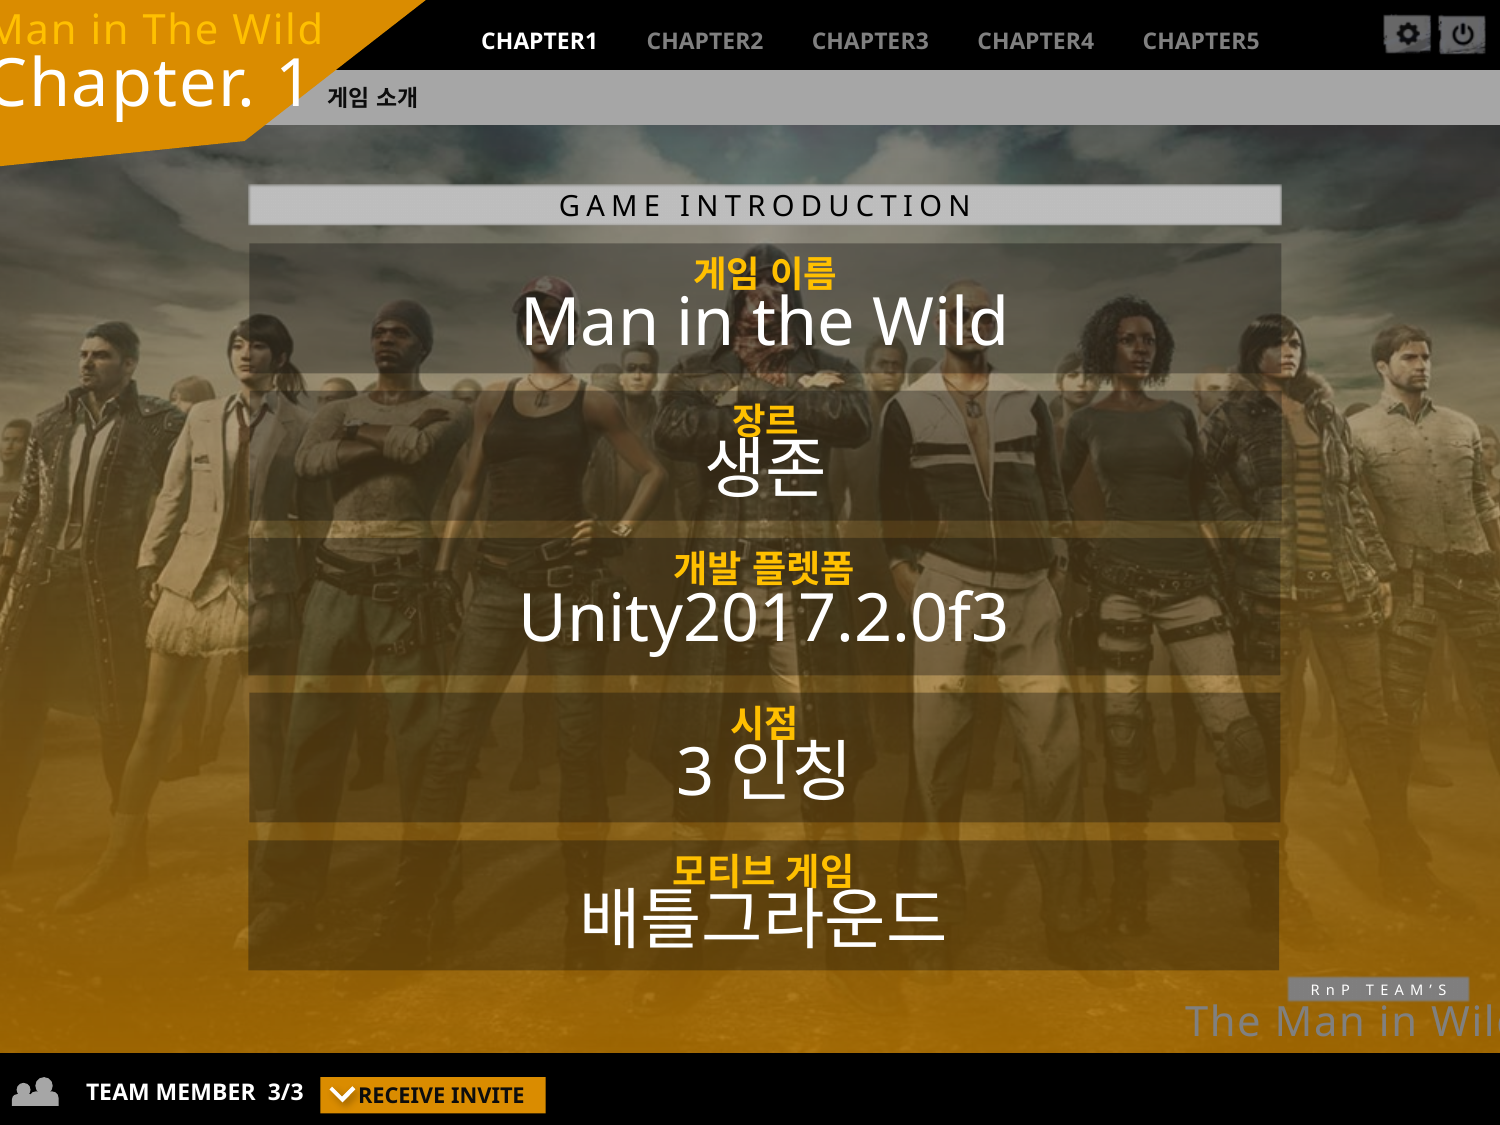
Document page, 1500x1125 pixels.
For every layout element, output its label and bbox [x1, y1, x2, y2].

text_box [0, 975, 1500, 1125]
picture [0, 167, 1500, 975]
text_box [0, 0, 1500, 167]
